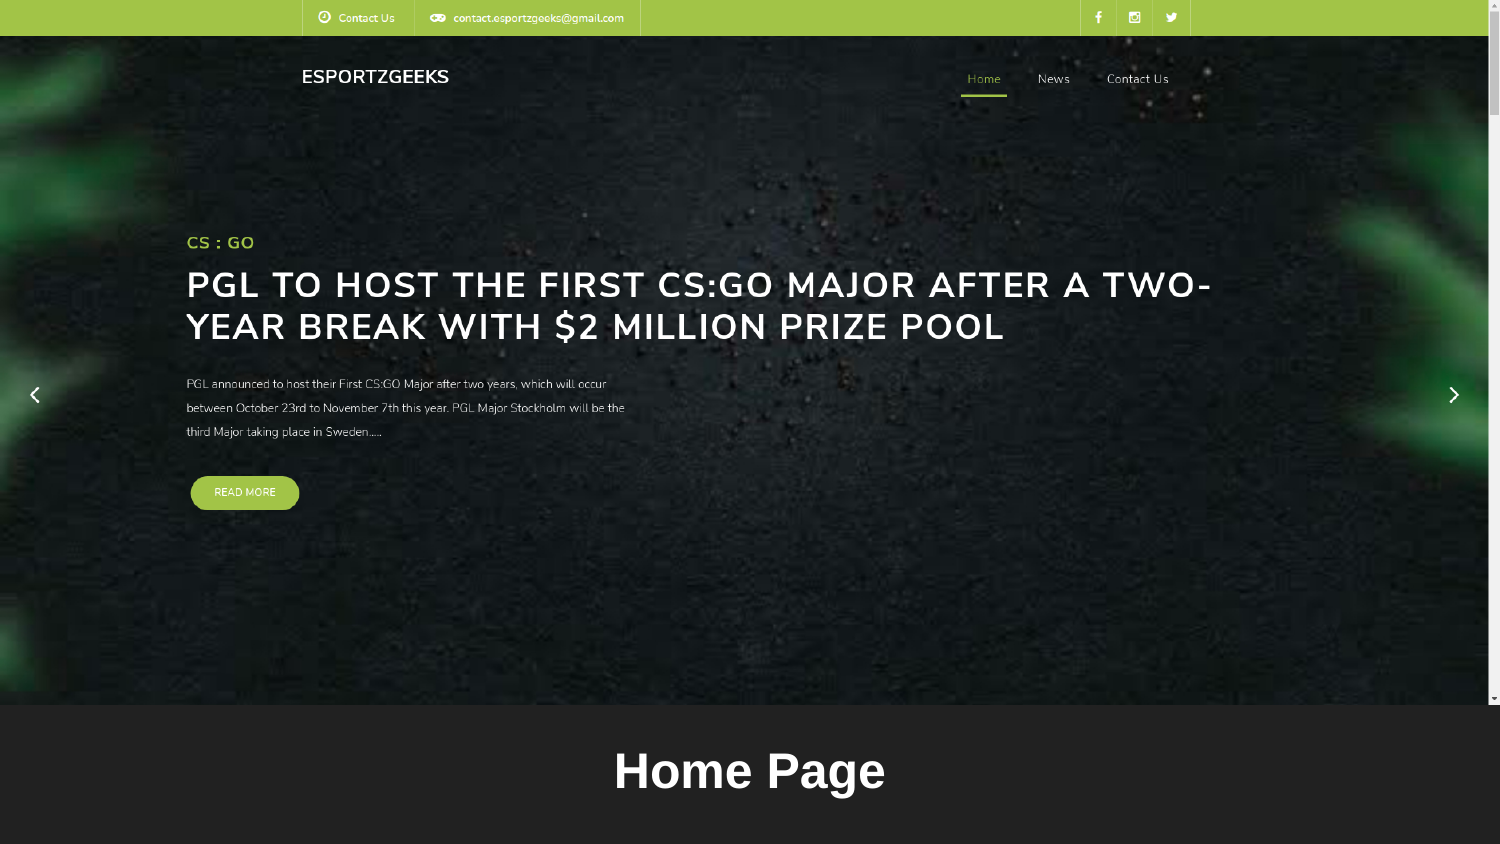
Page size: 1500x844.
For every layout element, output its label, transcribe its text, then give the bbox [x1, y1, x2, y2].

picture [0, 0, 1500, 705]
text_box Home Page [482, 723, 1018, 813]
